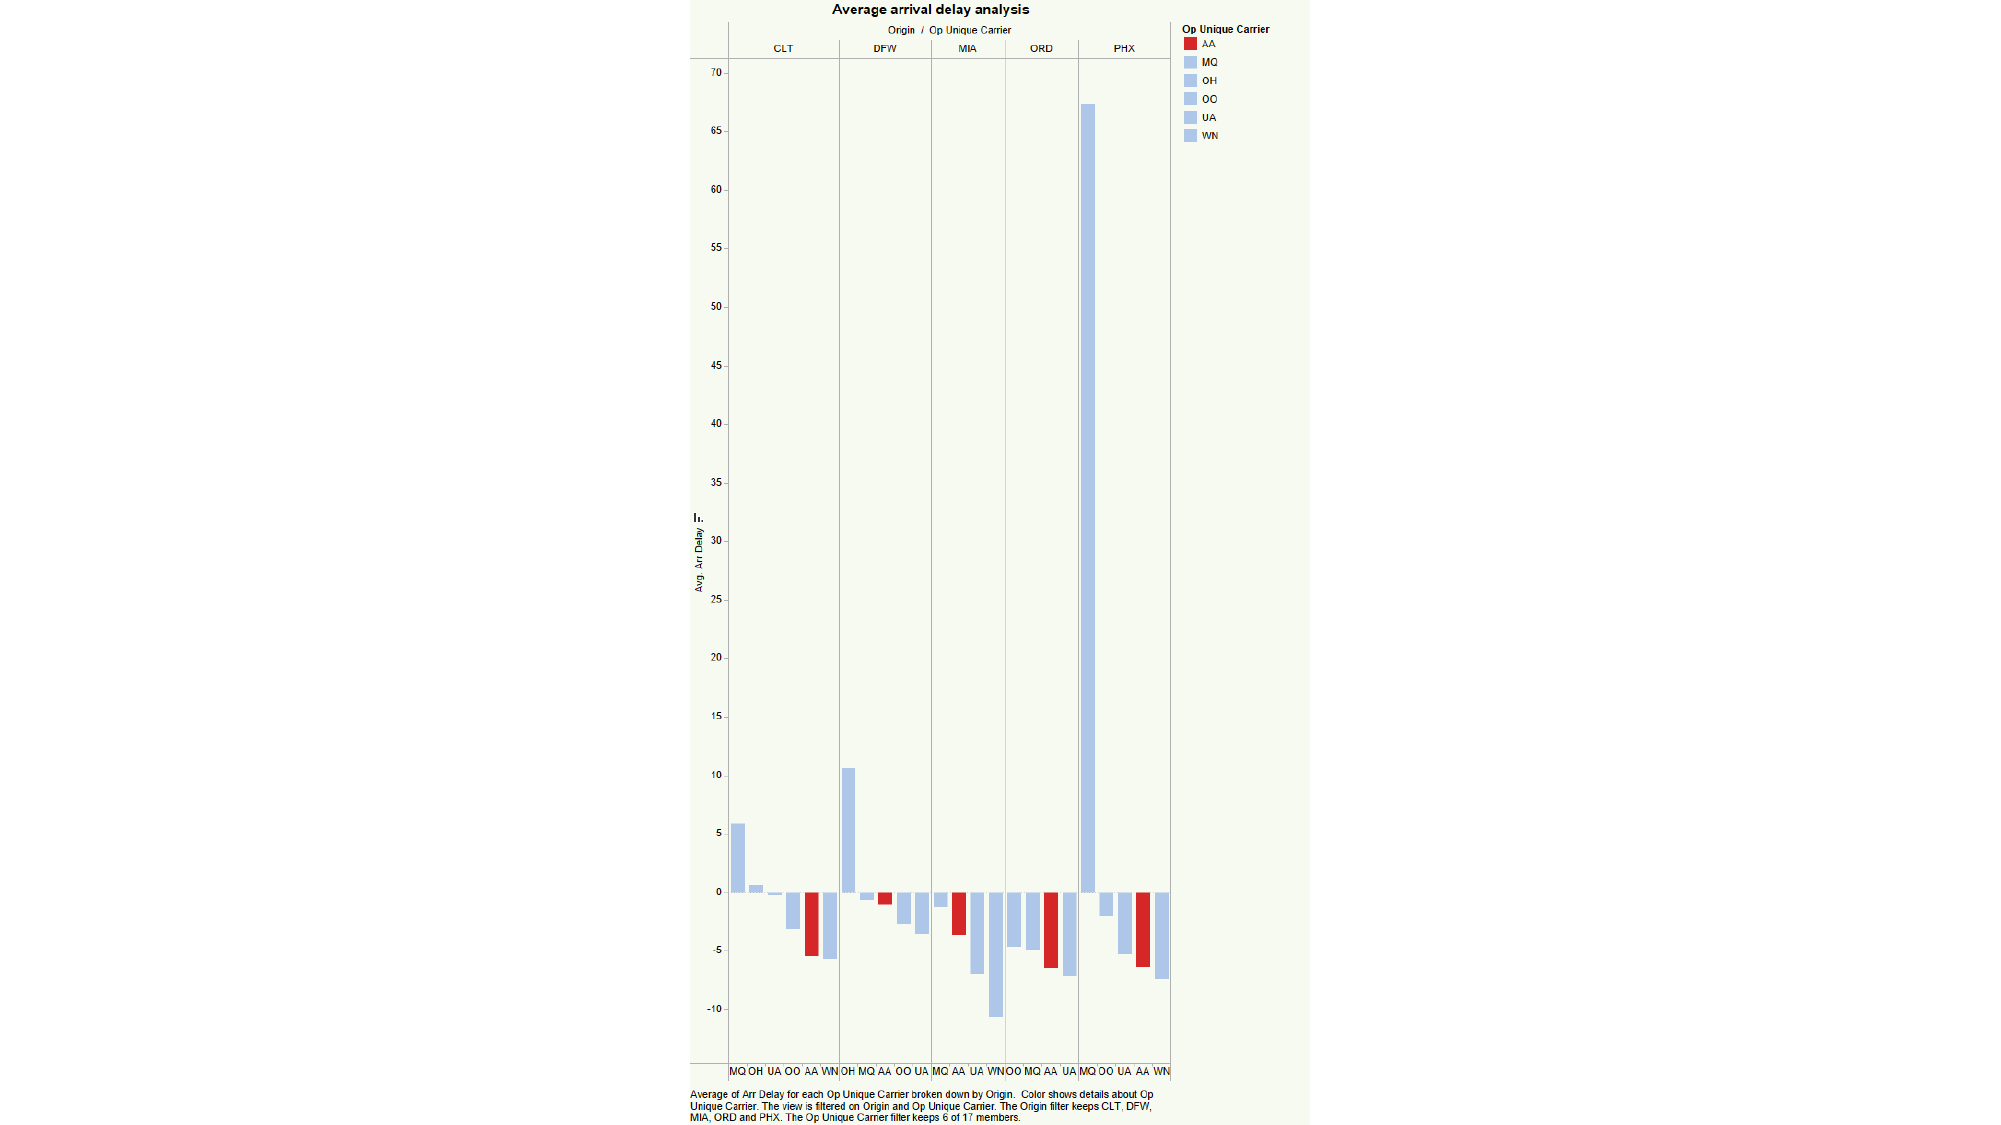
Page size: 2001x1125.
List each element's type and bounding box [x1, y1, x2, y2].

picture [690, 0, 1310, 1125]
